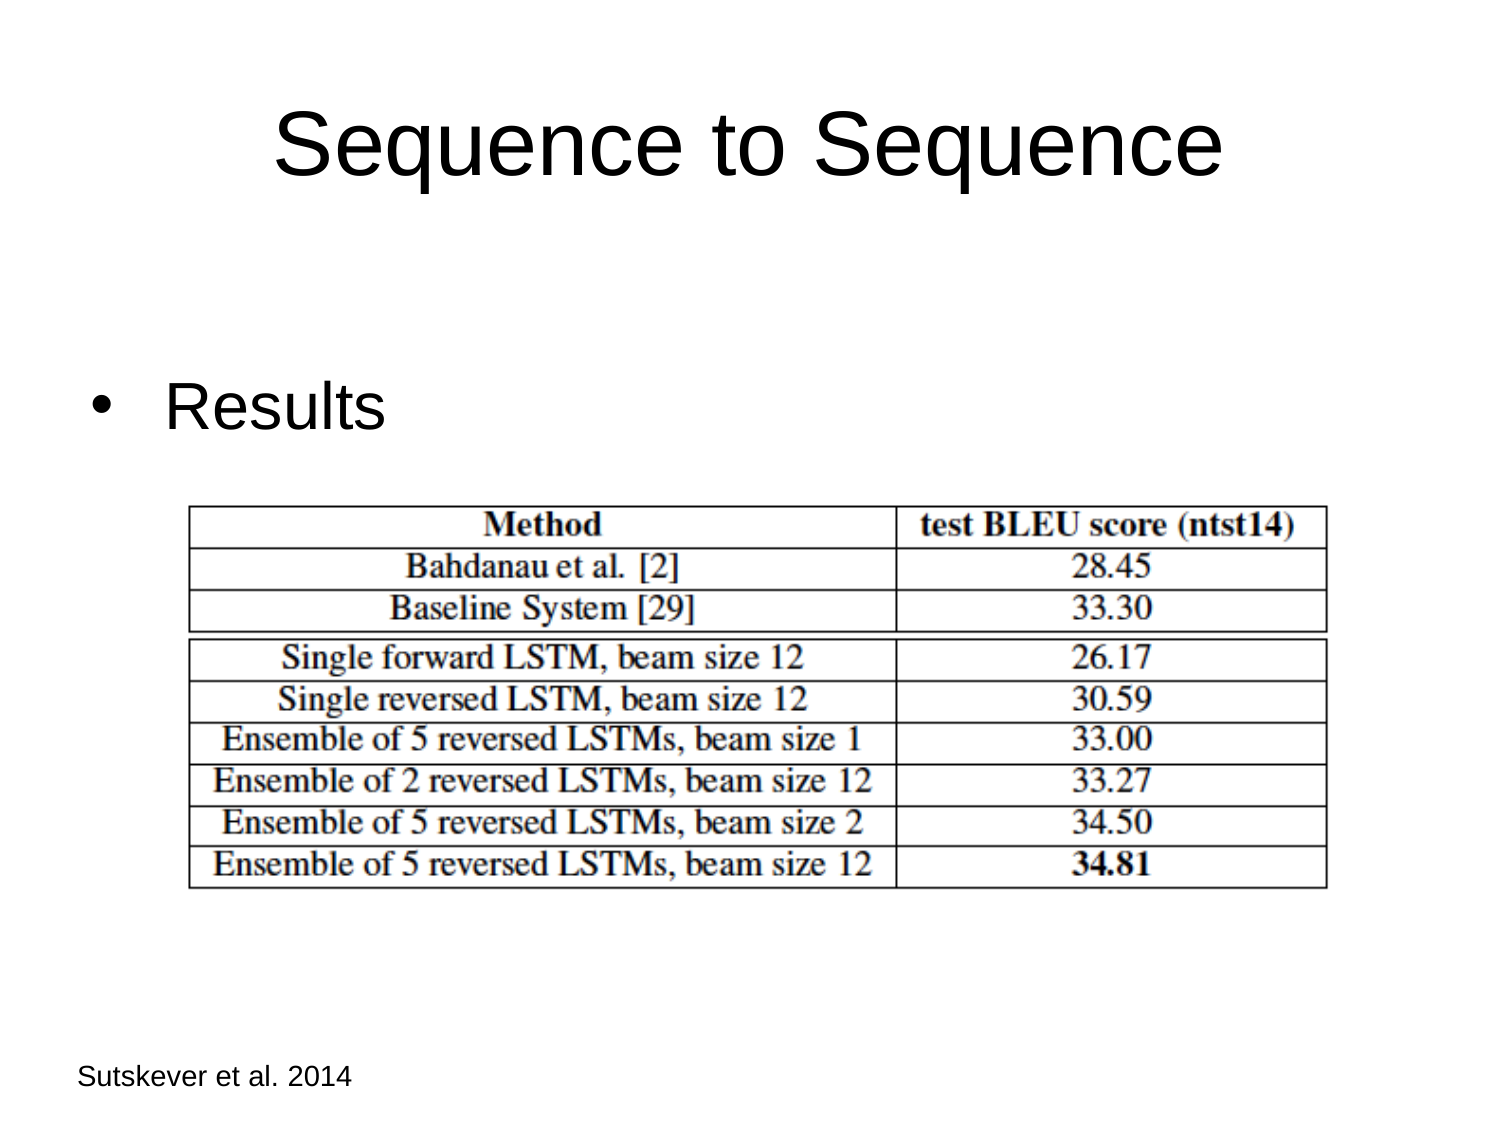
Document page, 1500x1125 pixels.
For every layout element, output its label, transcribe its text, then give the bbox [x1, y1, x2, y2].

text_box Sutskever et al. 2014 [62, 1049, 368, 1100]
list Results [75, 262, 1425, 1005]
picture [151, 470, 1366, 913]
title Sequence to Sequence [75, 45, 1425, 233]
